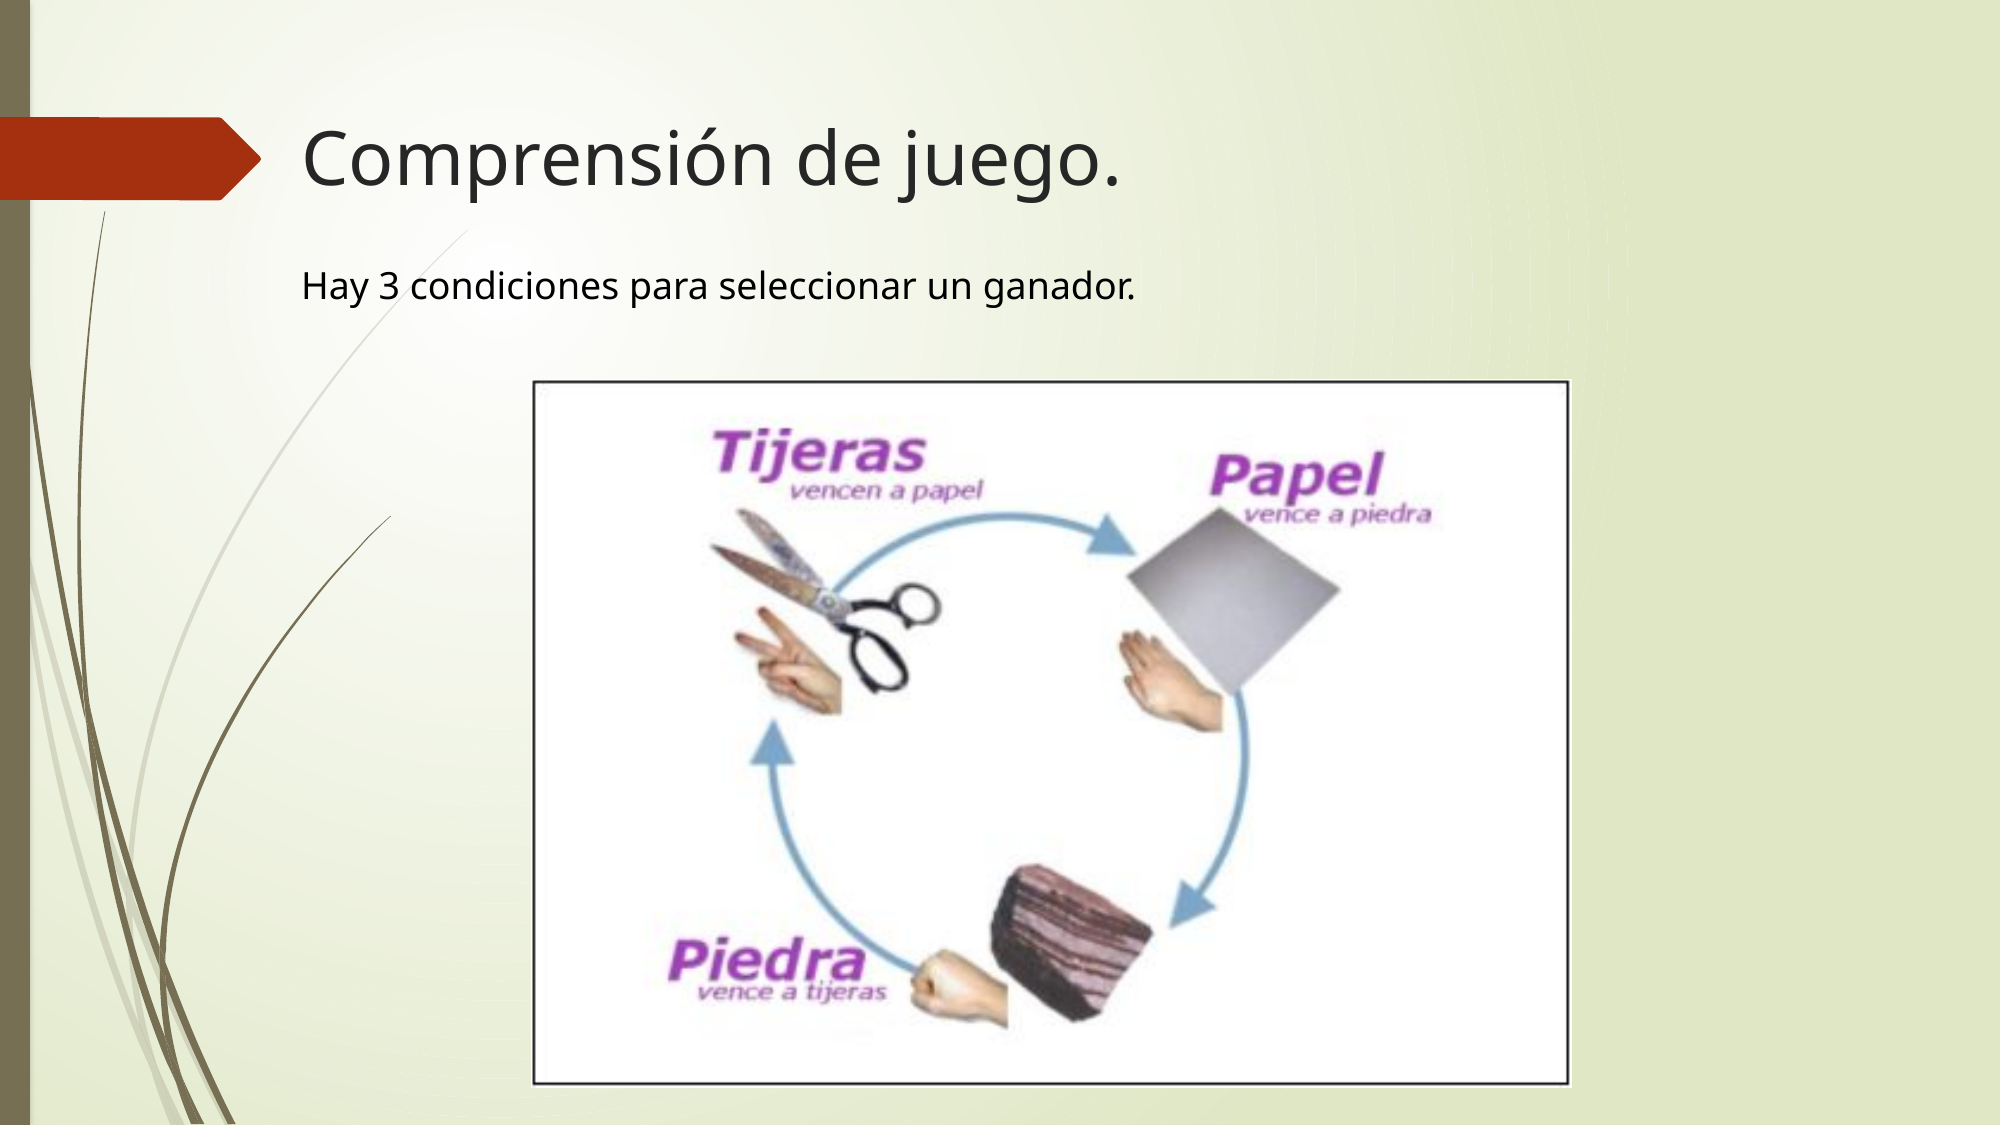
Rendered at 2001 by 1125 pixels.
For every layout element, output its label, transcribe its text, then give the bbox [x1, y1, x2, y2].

text_box Hay 3 condiciones para seleccionar un ganador. [286, 254, 1703, 315]
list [531, 379, 1572, 1088]
title Comprensión de juego. [286, 102, 1749, 313]
